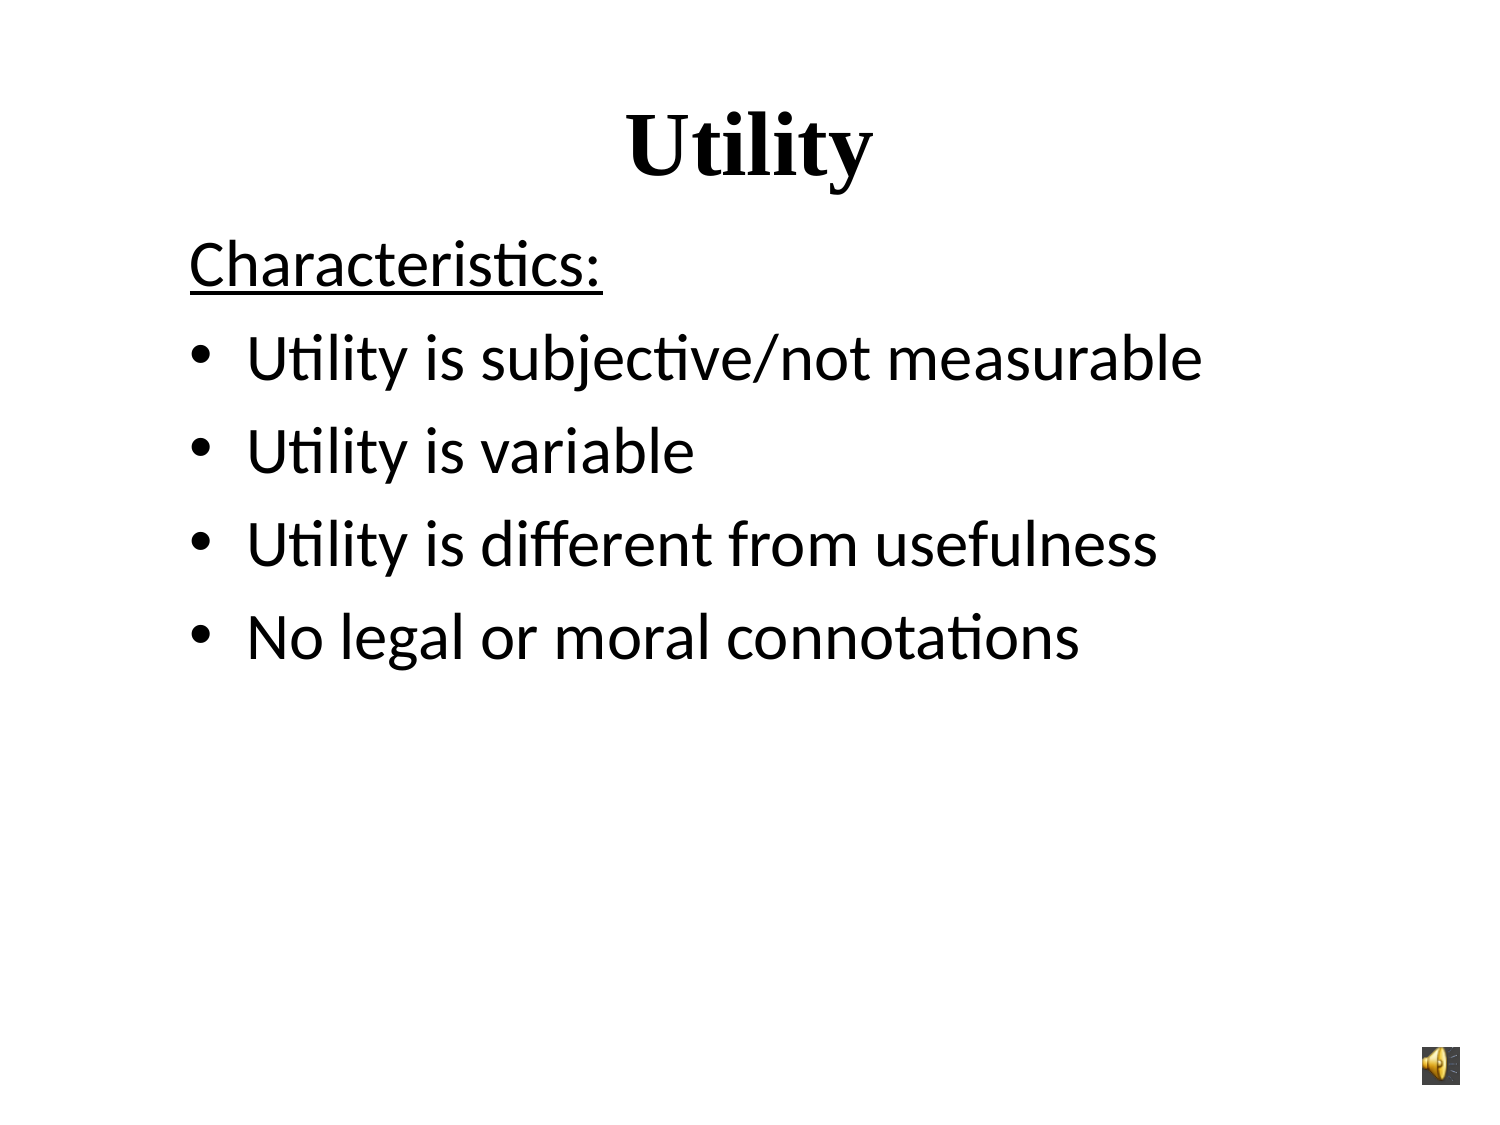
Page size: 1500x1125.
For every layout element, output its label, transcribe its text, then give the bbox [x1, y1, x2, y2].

title Utility [75, 45, 1425, 233]
list Characteristics: Utility is subjective/not measurable Utility is variable Utility is different from usefulness No legal or moral connotations [174, 212, 1425, 1000]
picture [1420, 1045, 1462, 1087]
